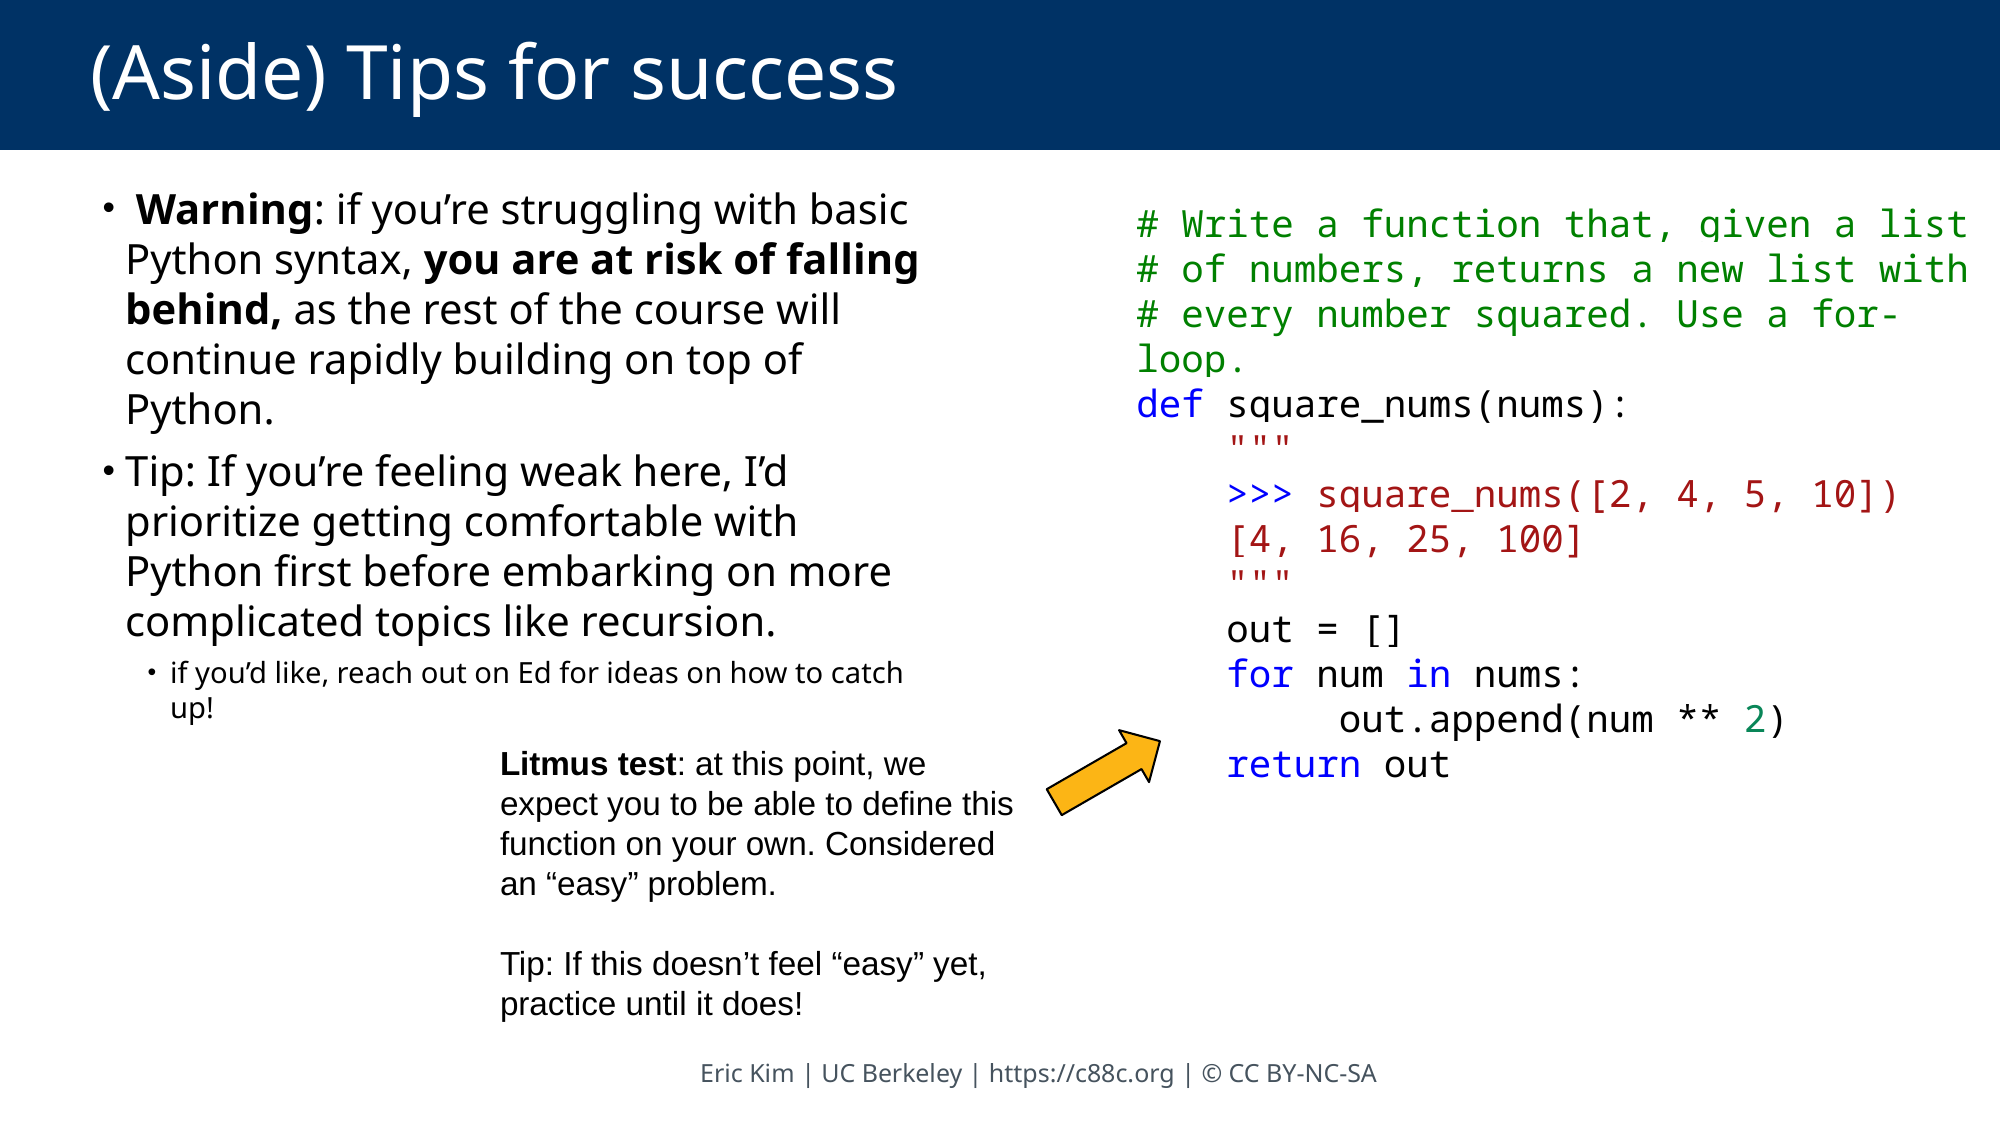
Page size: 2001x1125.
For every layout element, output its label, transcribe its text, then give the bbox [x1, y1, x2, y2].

footer Eric Kim | UC Berkeley | https://c88c.org | © CC BY-NC-SA [662, 1042, 1416, 1103]
text_box # Write a function that, given a list # of numbers, returns a new list with # every number squared. Use a for-loop. def square_nums(nums): """ >>> square_nums([2, 4, 5, 10]) [4, 16, 25, 100] """ out = [] for num in nums: out.append(num ** 2) return out [1121, 192, 2000, 838]
list Warning: if you’re struggling with basic Python syntax, you are at risk of falling behind, as the rest of the course will continue rapidly building on top of Python. Tip: If you’re feeling weak here, I’d prioritize getting comfortable with Python first before embarking on more complicated topics like recursion. if you’d like, reach out on Ed for ideas on how to catch up! [87, 174, 952, 1038]
text_box Litmus test: at this point, we expect you to be able to define this function on your own. Considered an “easy” problem. Tip: If this doesn’t feel “easy” yet, practice until it does! [485, 735, 1040, 1030]
text_box [1046, 730, 1160, 816]
title (Aside) Tips for success [0, 0, 2000, 152]
